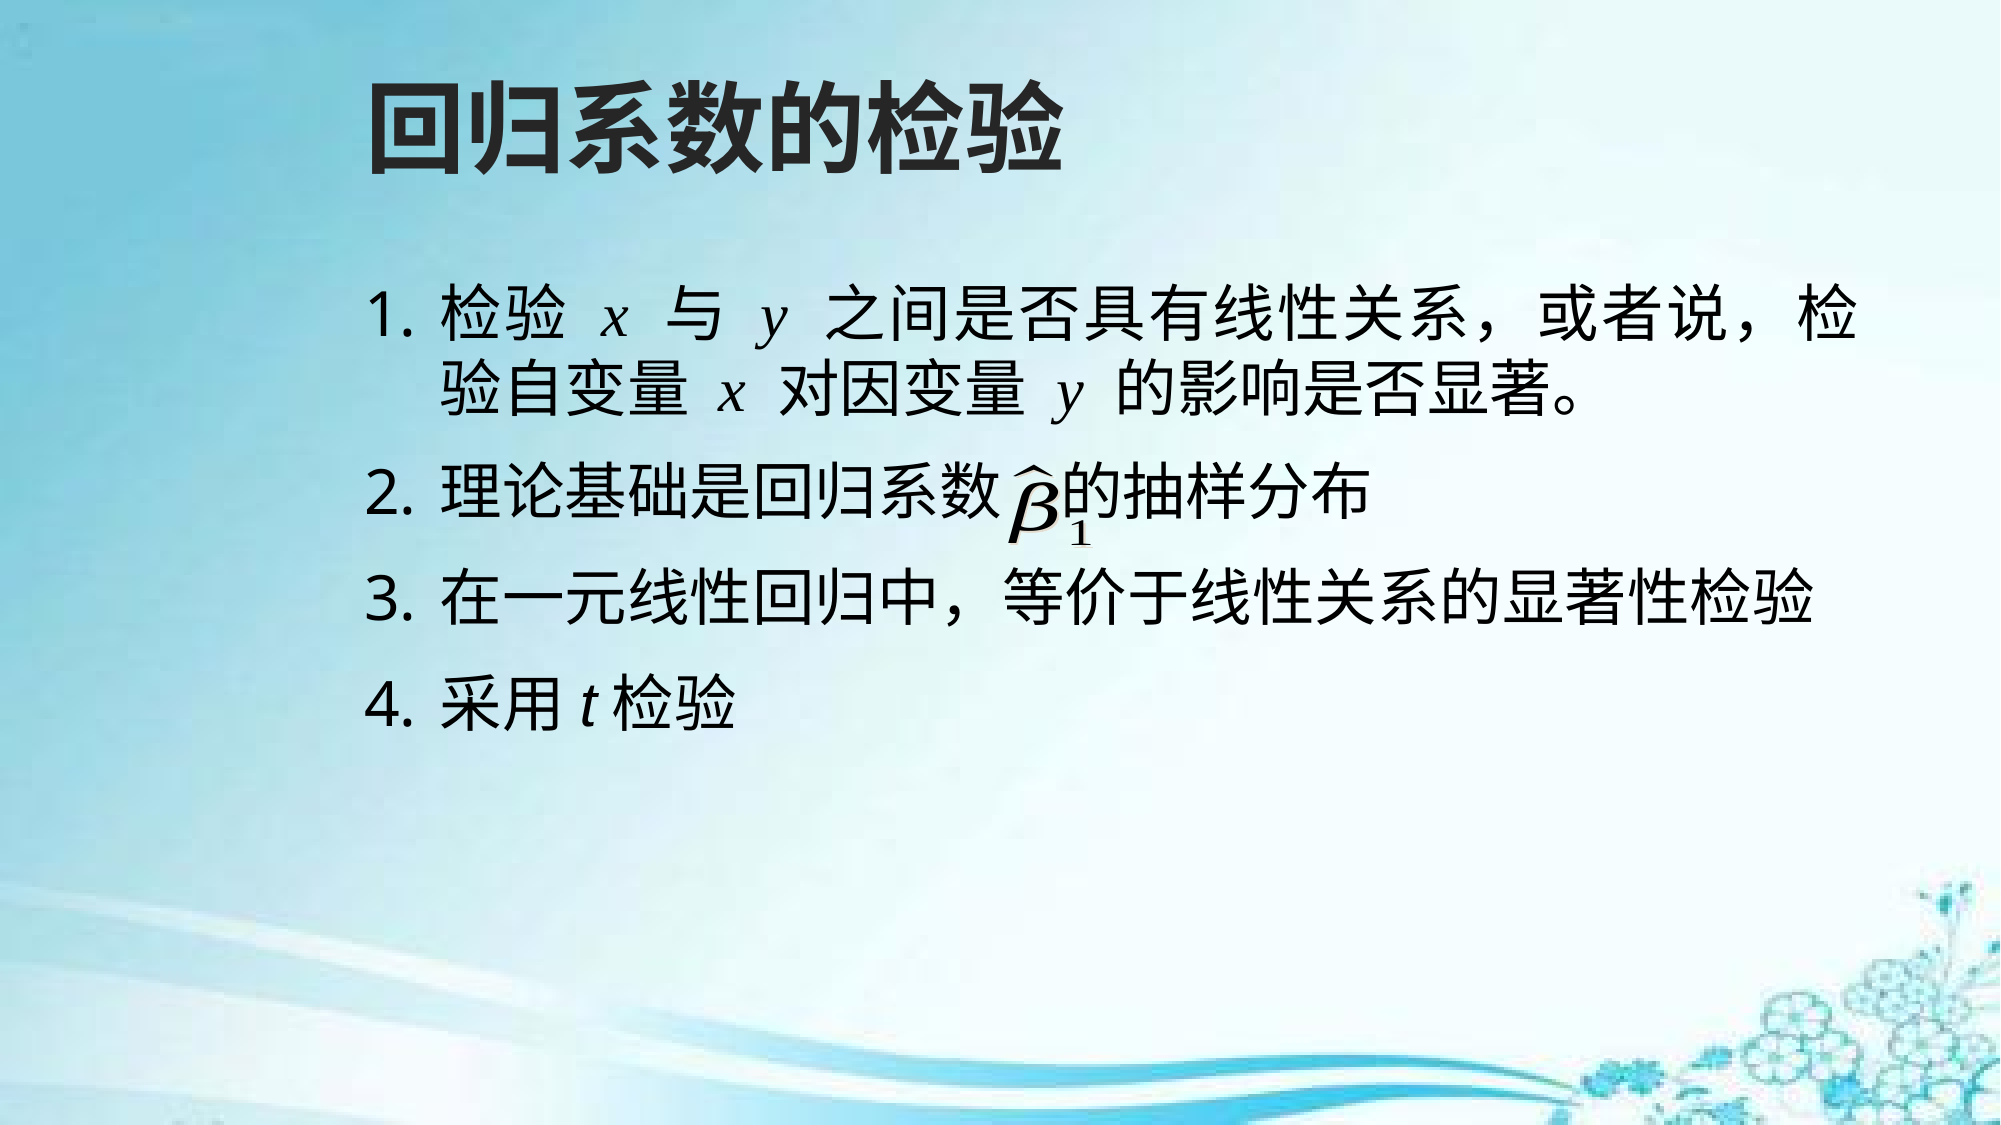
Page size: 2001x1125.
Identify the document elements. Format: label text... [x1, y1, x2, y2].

text_box 检验 x 与 y 之间是否具有线性关系，或者说，检验自变量 x 对因变量 y 的影响是否显著。 [349, 267, 1874, 432]
text_box 在一元线性回归中，等价于线性关系的显著性检验 采用t检验 [349, 550, 1910, 747]
title 回归系数的检验 [350, 45, 1501, 221]
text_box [349, 444, 1613, 553]
picture [0, 0, 2001, 1125]
